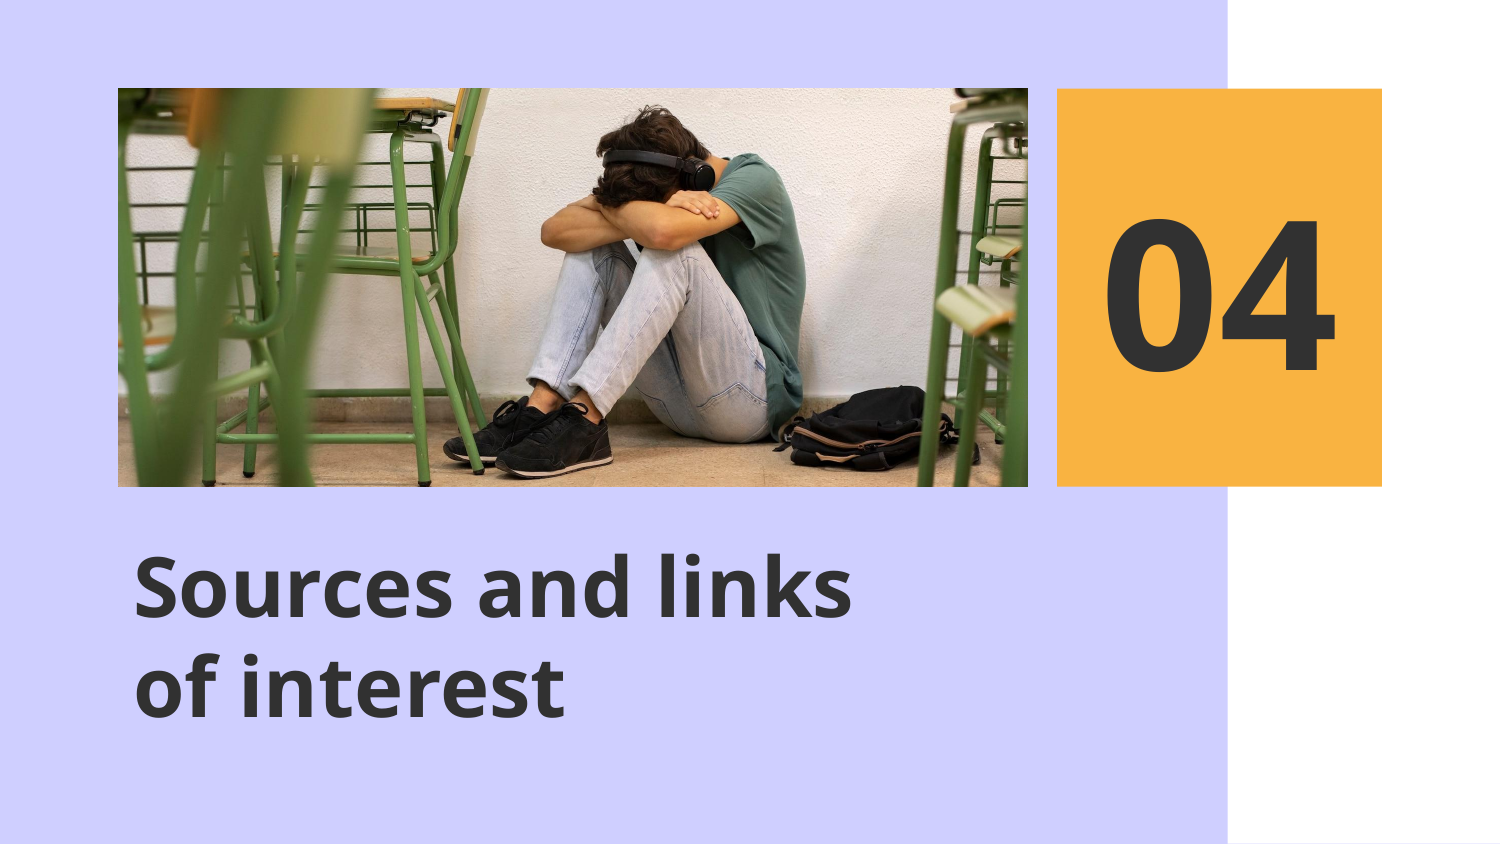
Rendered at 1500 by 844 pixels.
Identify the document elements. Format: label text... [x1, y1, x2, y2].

title 04 [1057, 88, 1382, 487]
title Sources and links of interest [118, 518, 1028, 756]
picture [117, 88, 1029, 487]
